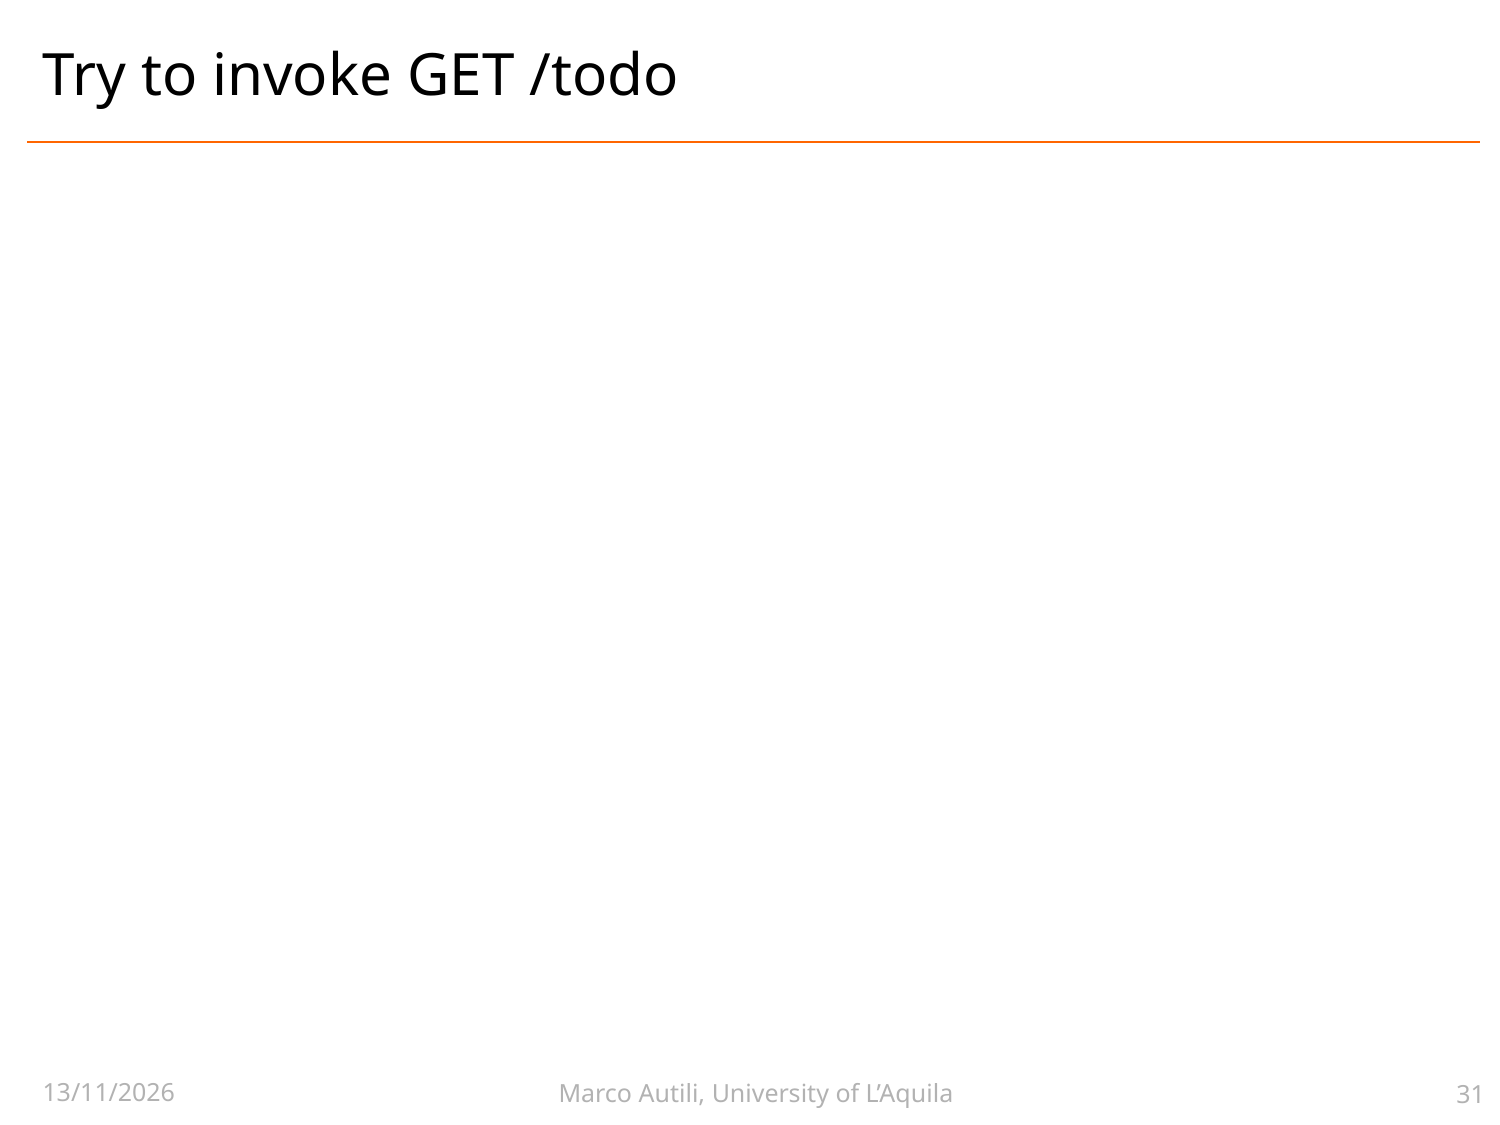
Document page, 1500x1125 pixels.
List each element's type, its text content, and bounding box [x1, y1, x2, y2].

slide_number 31 [1162, 1065, 1500, 1125]
title Try to invoke GET /todo [27, 14, 1480, 138]
footer Marco Autili, University of L’Aquila [419, 1062, 1094, 1123]
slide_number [27, 1064, 365, 1124]
